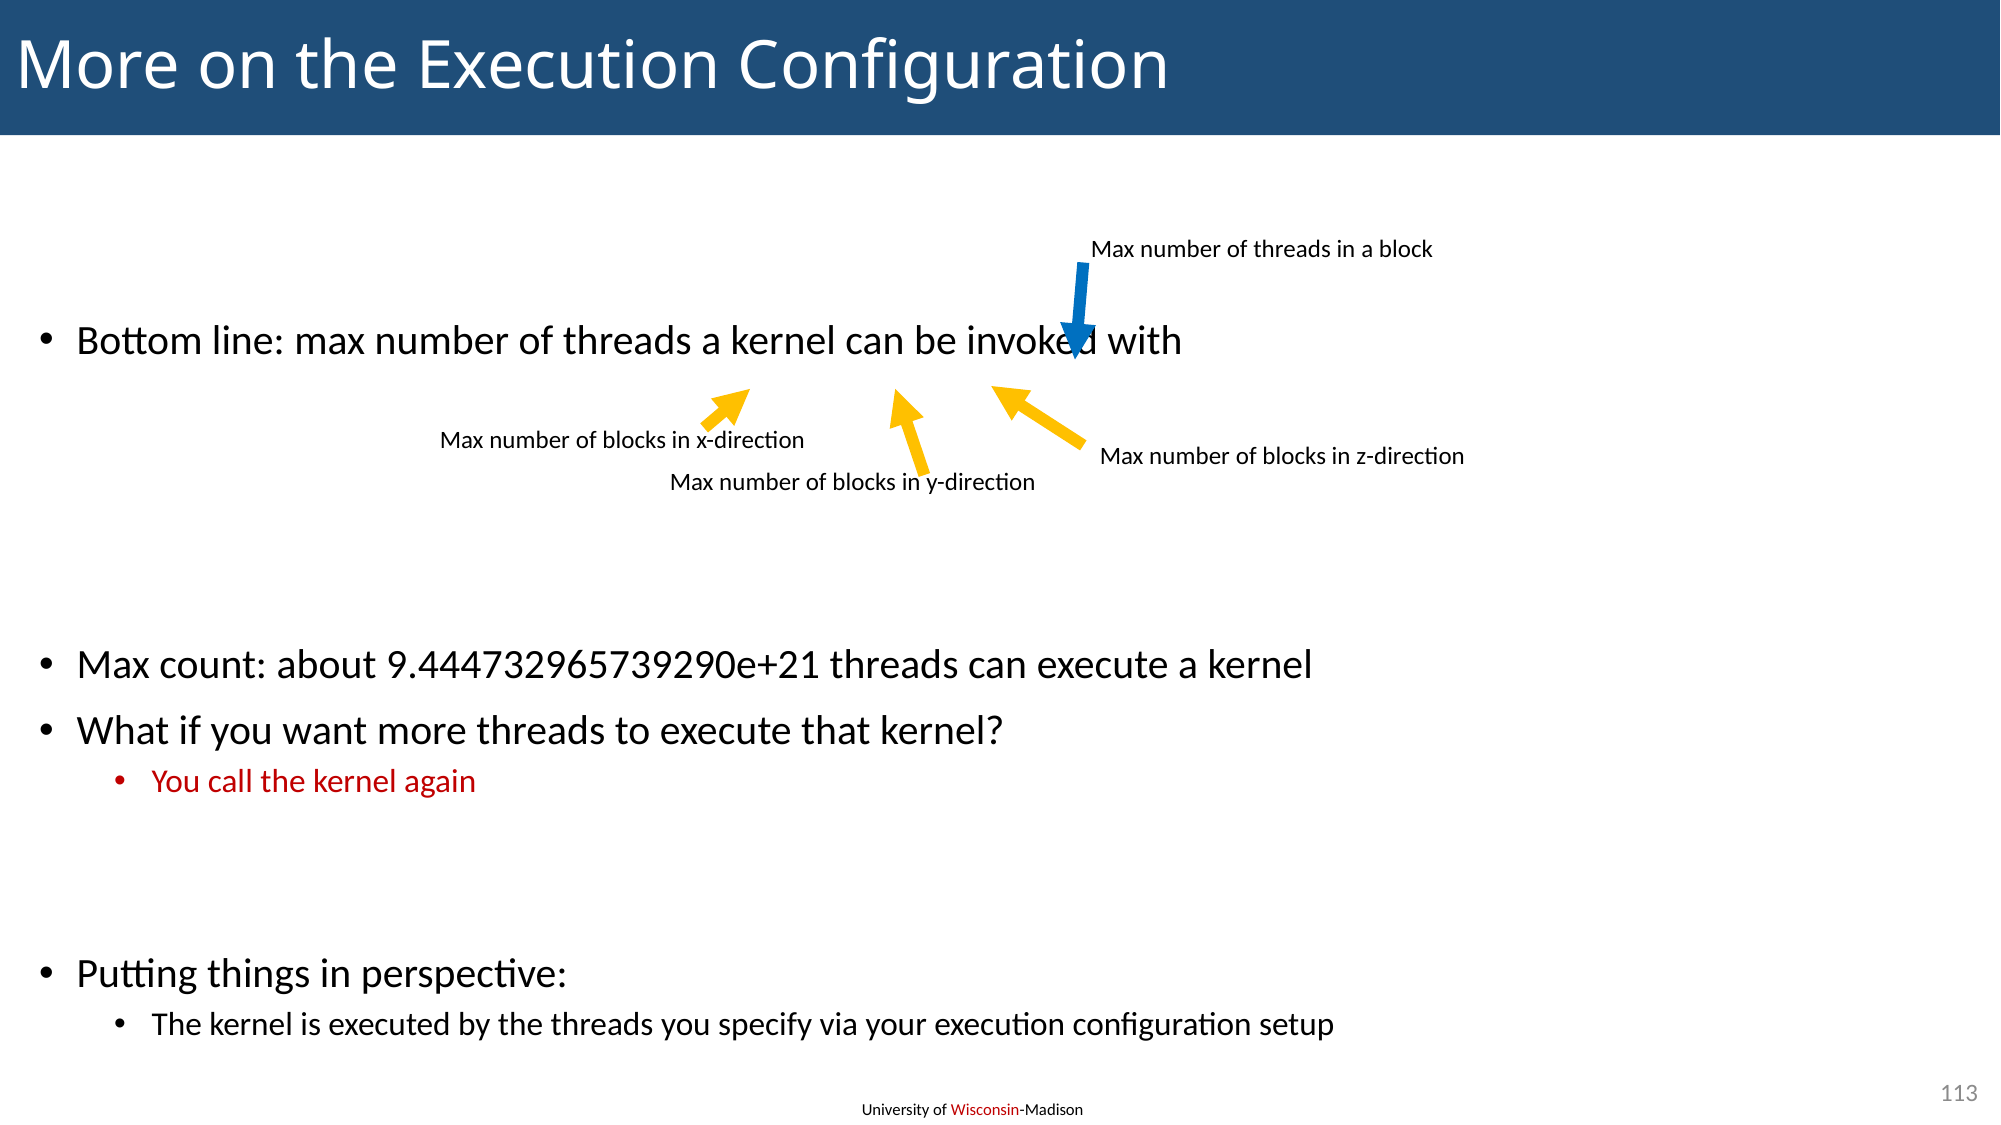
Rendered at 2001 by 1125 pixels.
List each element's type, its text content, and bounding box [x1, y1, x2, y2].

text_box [1074, 262, 1084, 360]
text_box Max number of blocks in z-direction [1084, 431, 1481, 477]
text_box Max number of blocks in x-direction [425, 415, 821, 461]
text_box Max number of threads in a block [1076, 224, 1449, 270]
slide_number 113 [1879, 1069, 1994, 1114]
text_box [895, 388, 925, 476]
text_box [704, 388, 750, 428]
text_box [991, 386, 1084, 446]
title More on the Execution Configuration [0, 0, 2000, 136]
text_box Max number of blocks in y-direction [655, 457, 1052, 503]
